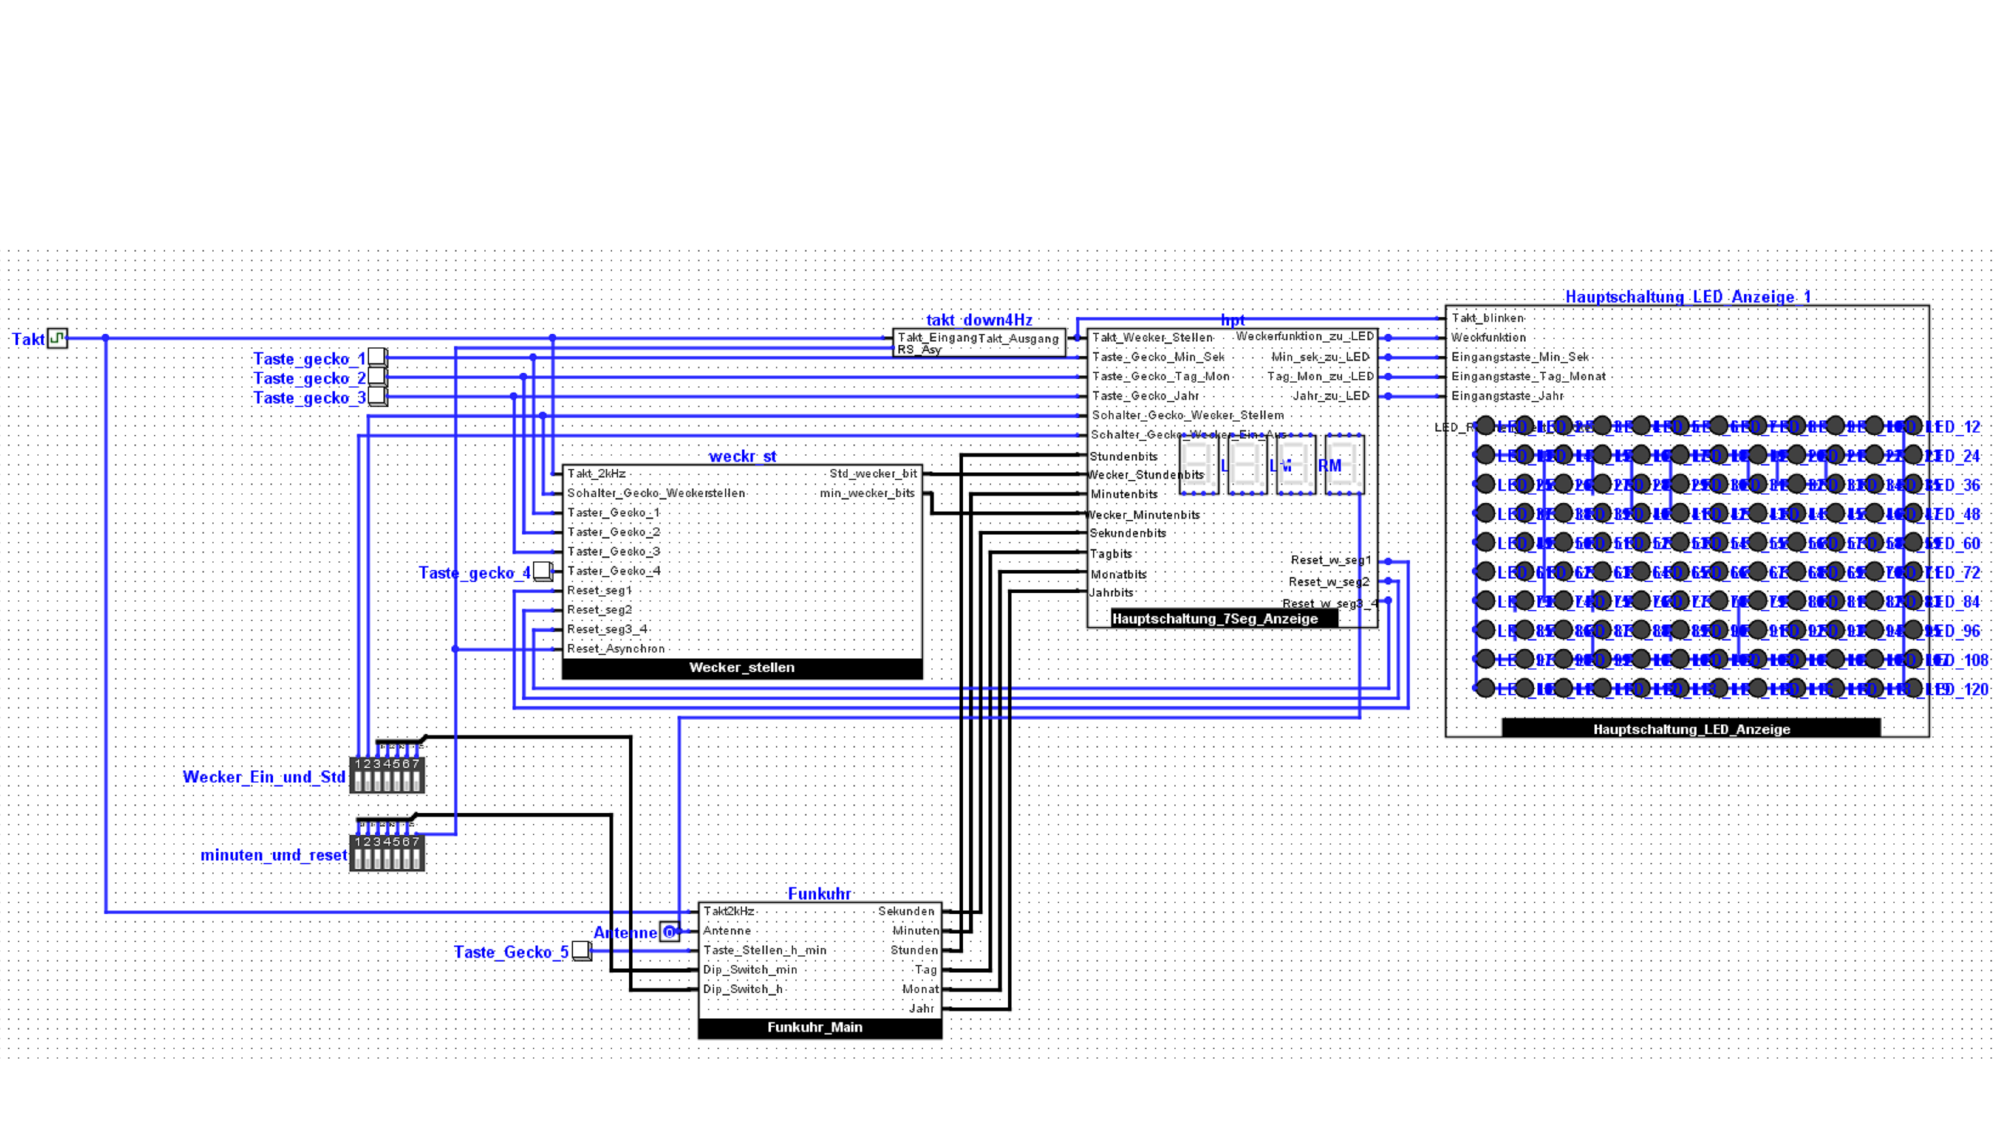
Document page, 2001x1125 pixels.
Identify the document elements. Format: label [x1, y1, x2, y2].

list [0, 245, 2000, 1062]
